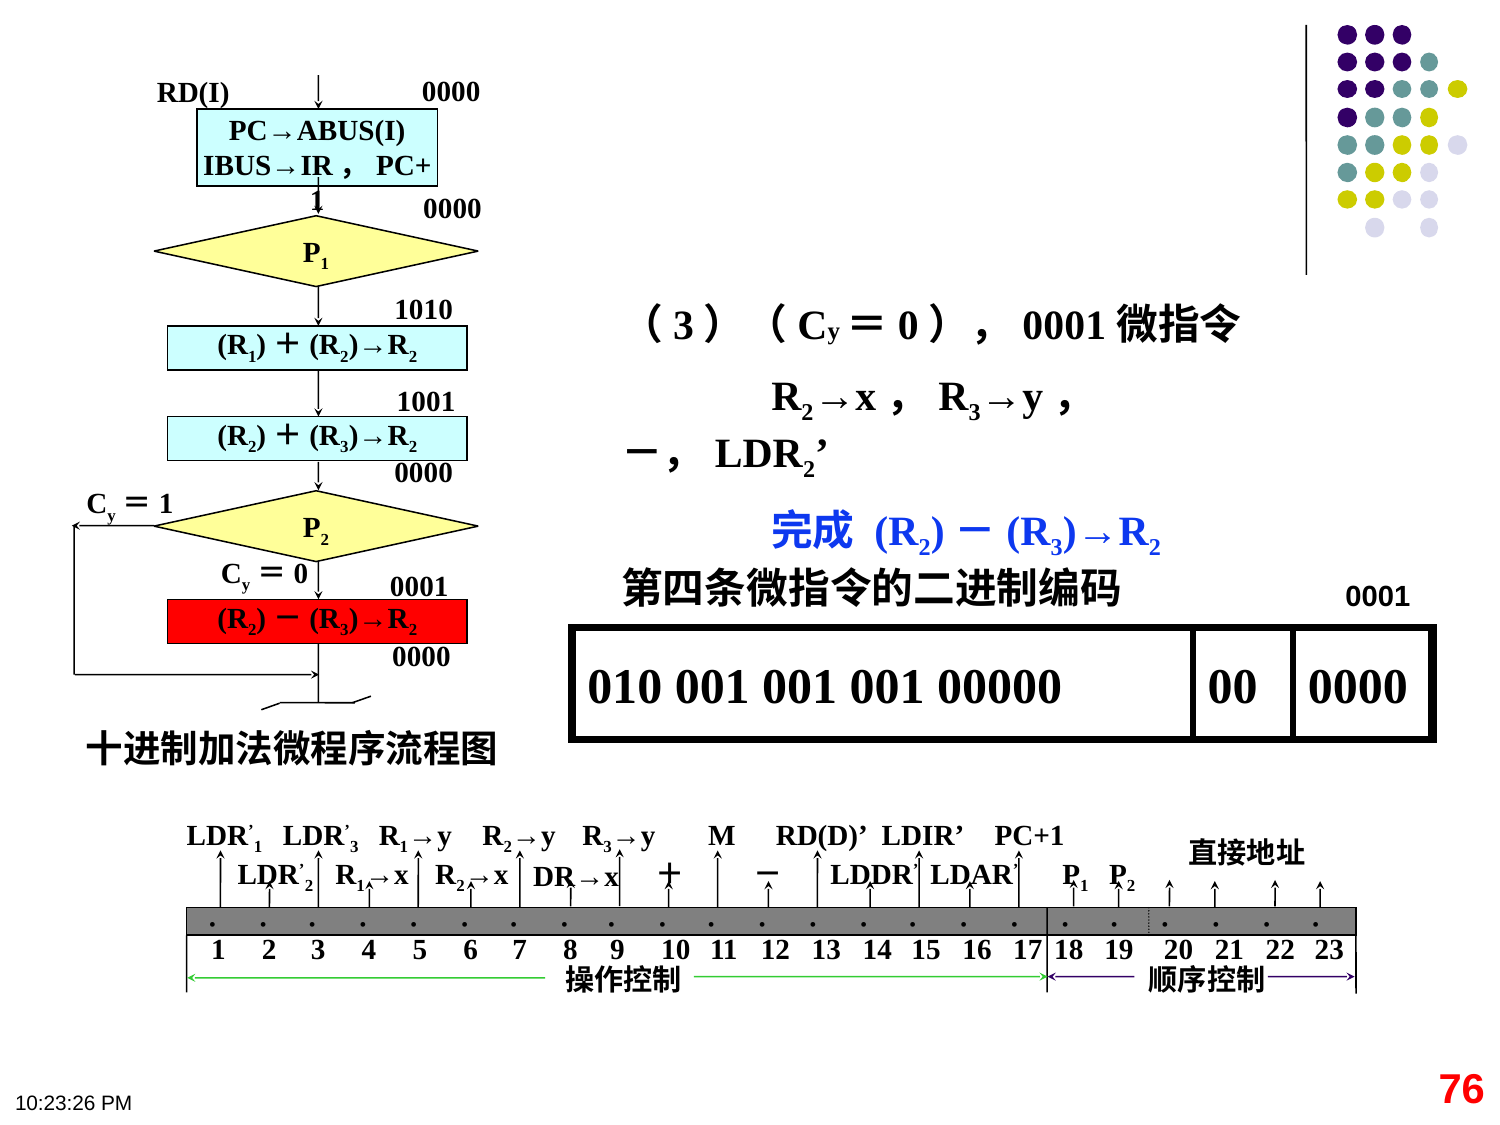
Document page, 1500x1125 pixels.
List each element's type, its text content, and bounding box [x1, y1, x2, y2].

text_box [186, 816, 1357, 994]
slide_number 76 [1352, 1053, 1500, 1125]
text_box （3）（Cy＝0），0001微指令 R2→x，R3→y，－，LDR2’ 完成 (R2)－(R3)→R2 [606, 290, 1302, 552]
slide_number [0, 1081, 351, 1125]
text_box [570, 553, 1434, 740]
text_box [71, 72, 523, 773]
